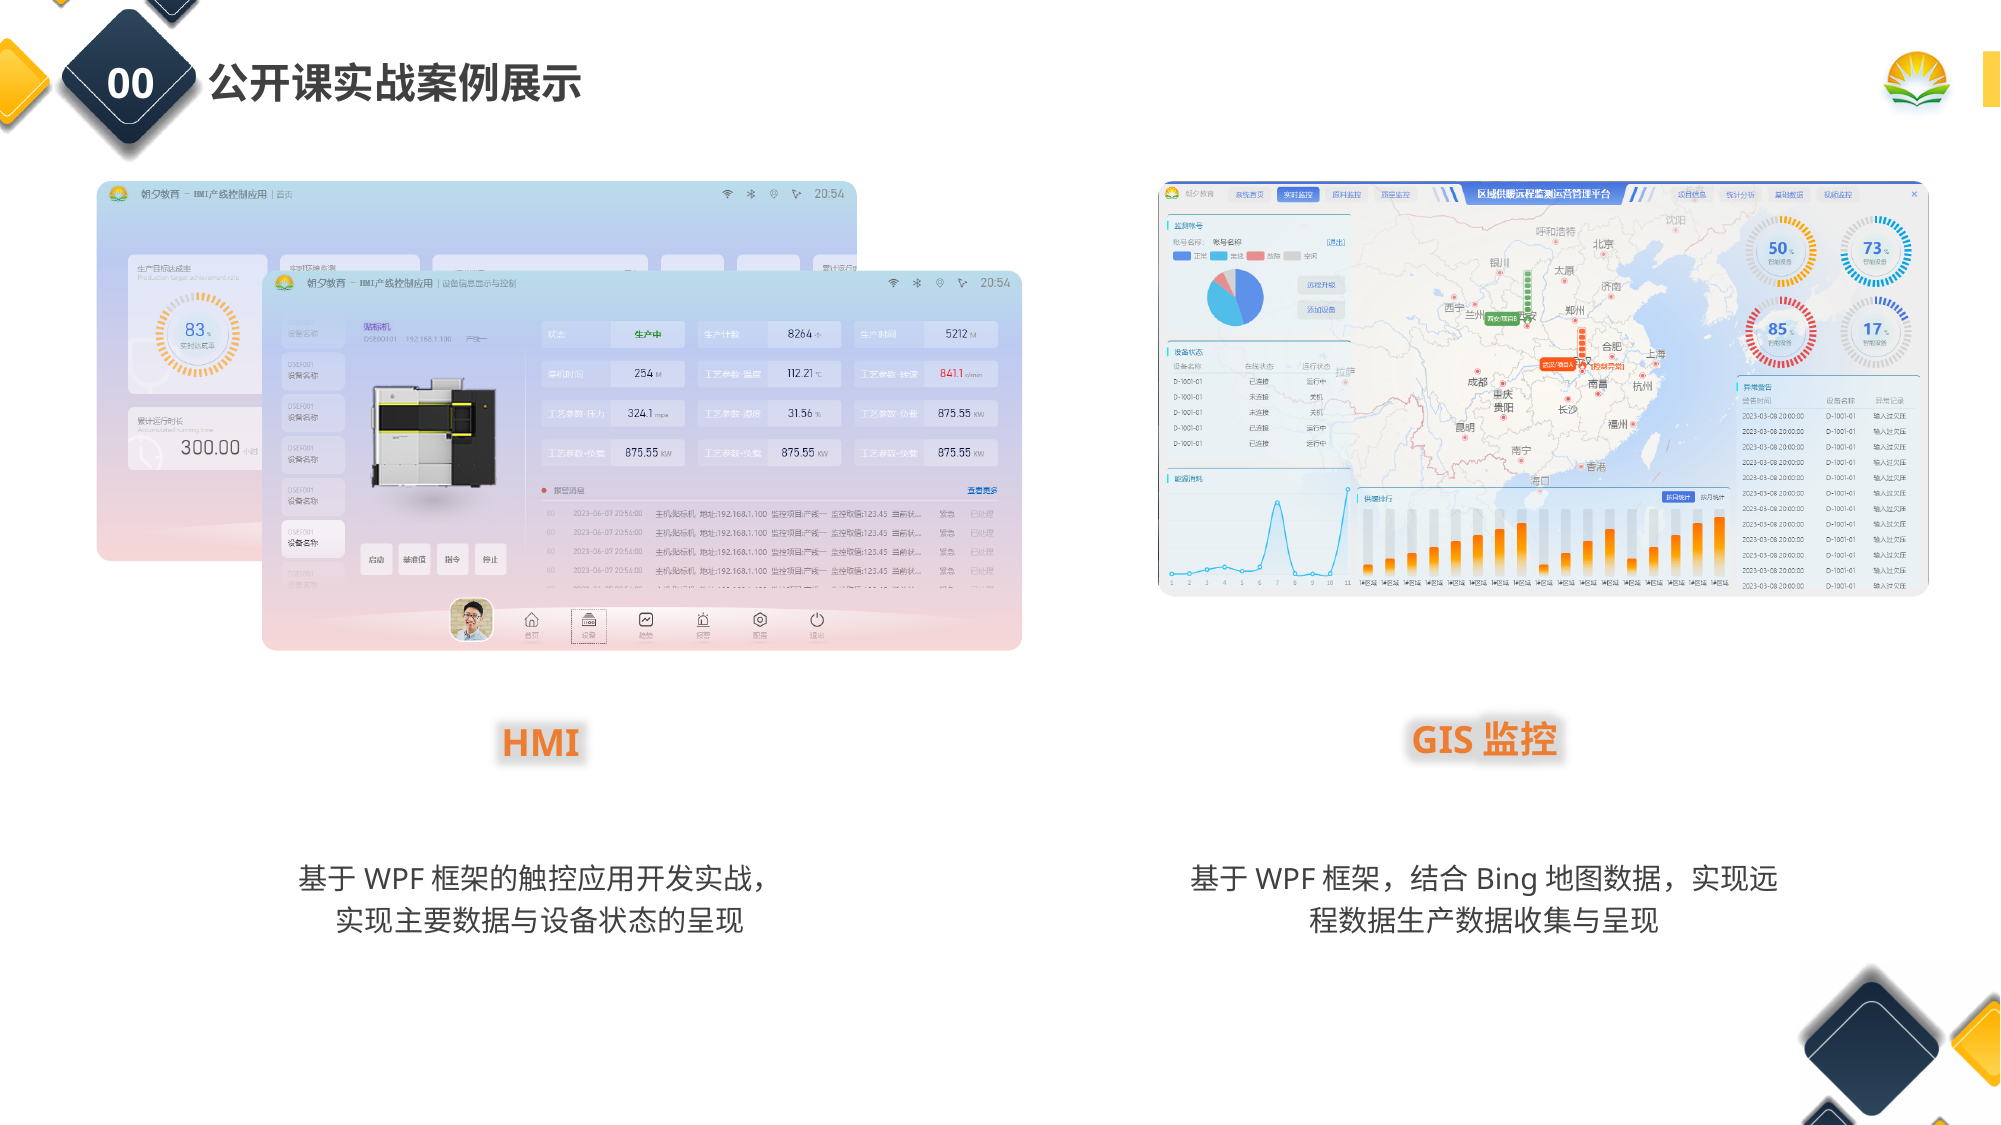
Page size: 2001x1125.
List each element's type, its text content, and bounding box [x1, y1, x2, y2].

text_box 基于WPF框架的触控应用开发实战，实现主要数据与设备状态的呈现 [289, 831, 792, 960]
text_box 基于WPF框架，结合Bing地图数据，实现远程数据生产数据收集与呈现 [1188, 831, 1781, 960]
text_box GIS监控 [1371, 715, 1598, 753]
text_box 00 公开课实战案例展示 [106, 27, 584, 115]
text_box HMI [427, 718, 654, 756]
picture [1157, 181, 1929, 597]
picture [96, 180, 1023, 651]
picture [1883, 45, 1951, 113]
